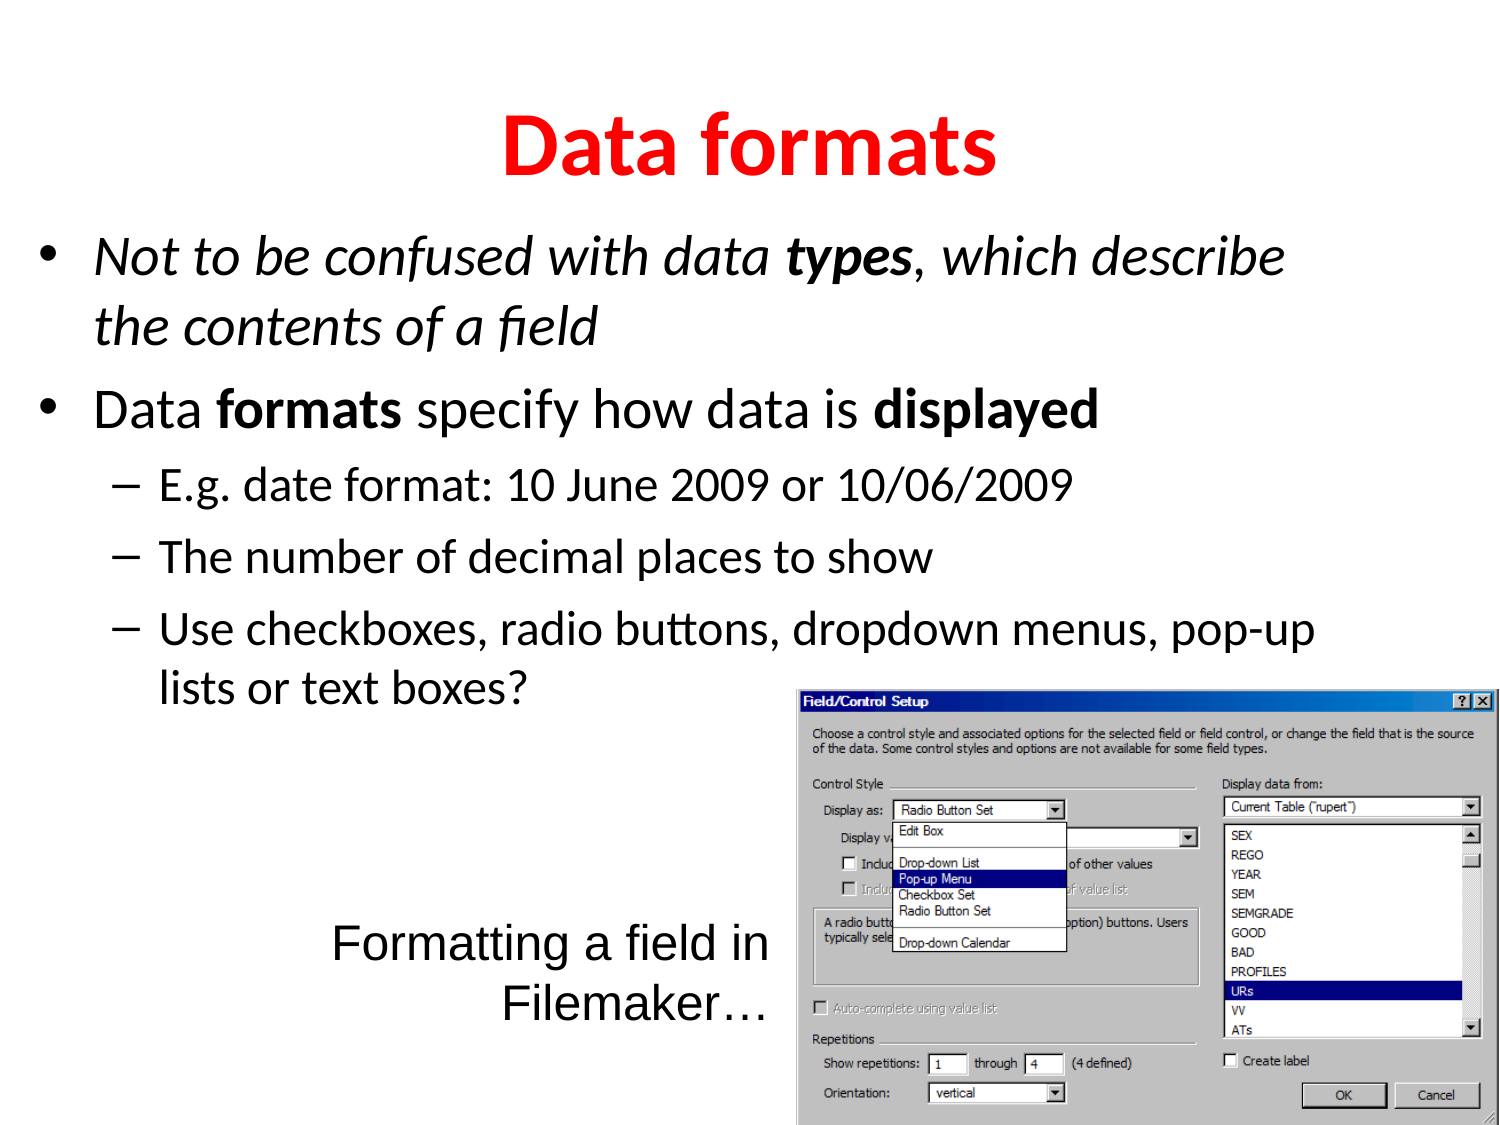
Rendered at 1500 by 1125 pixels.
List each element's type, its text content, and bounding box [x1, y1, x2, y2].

text_box Formatting a field in Filemaker… [292, 902, 785, 1038]
picture [796, 689, 1500, 1125]
title Data formats [75, 45, 1425, 233]
text_box Not to be confused with data types, which describe the contents of a field Data formats specify how data is displayed E.g. date format: 10 June 2009 or 10/06/2009 The number of decimal places to show Use checkboxes, radio buttons, dropdown menus, pop-up lists or text boxes? [23, 210, 1374, 727]
